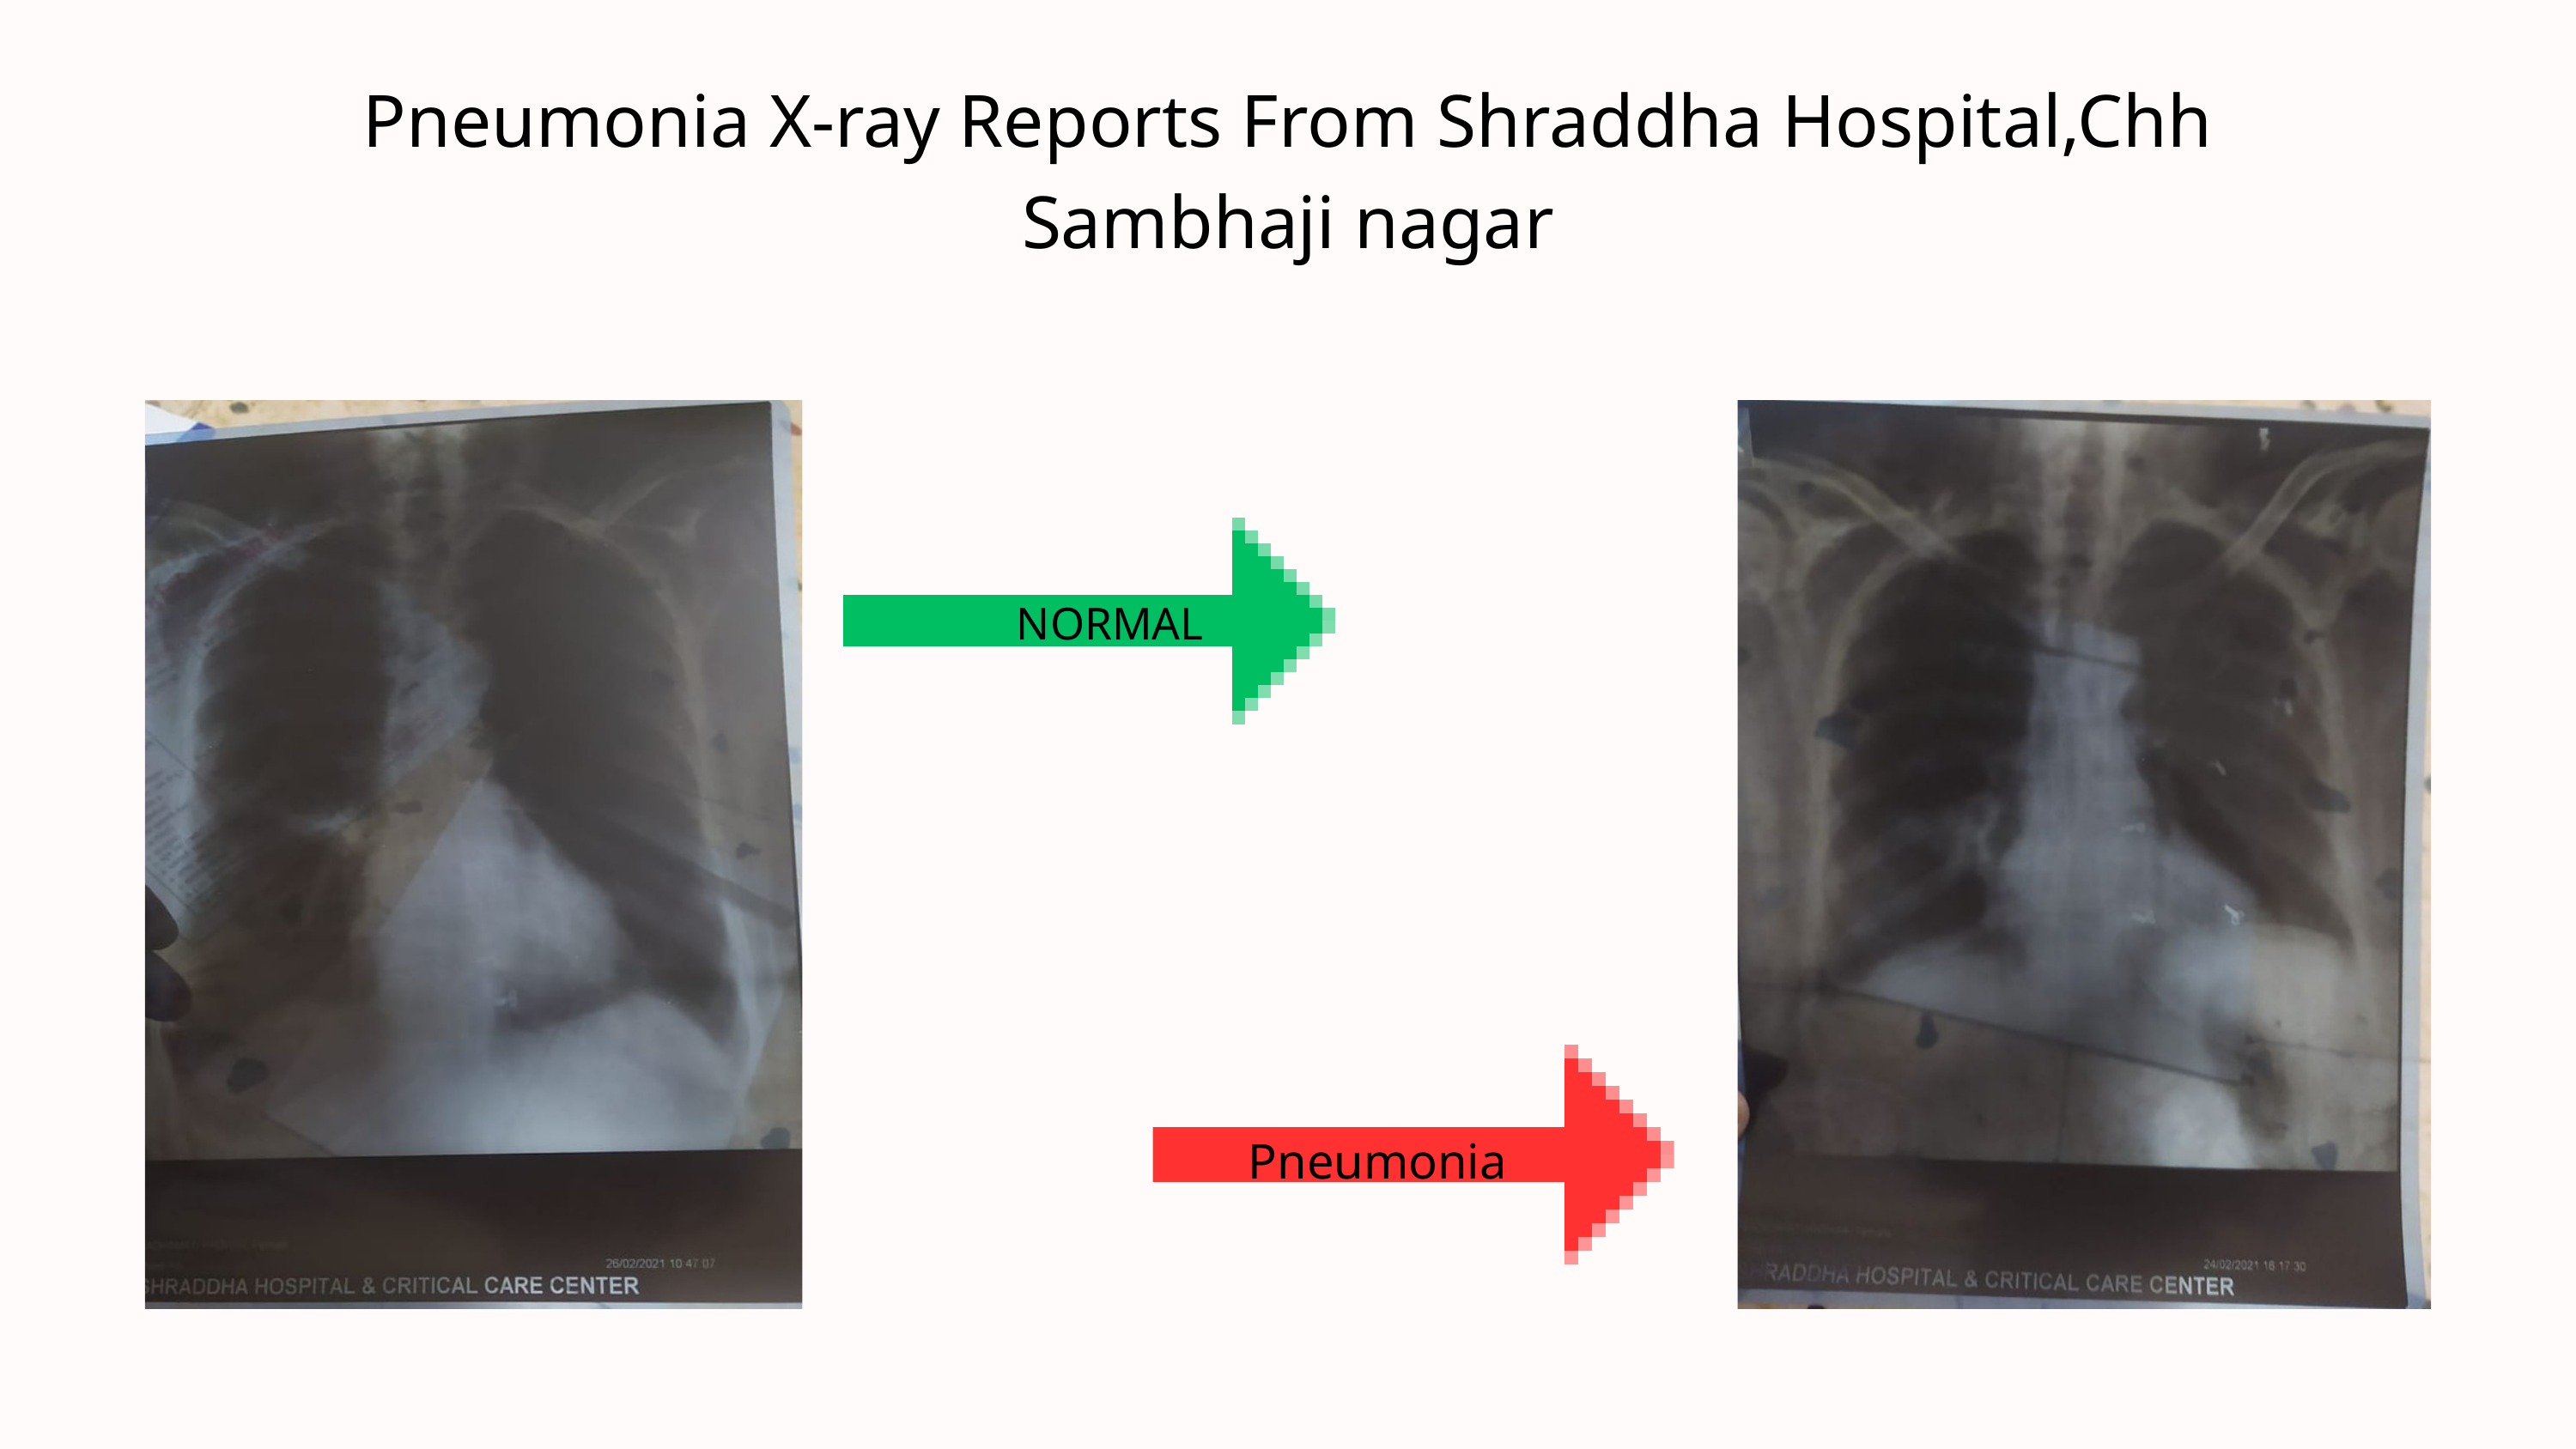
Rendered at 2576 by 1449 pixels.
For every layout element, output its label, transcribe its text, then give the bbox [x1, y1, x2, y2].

text_box Pneumonia [1110, 1121, 1645, 1190]
text_box [1152, 1045, 1674, 1264]
text_box Pneumonia X-ray Reports From Shraddha Hospital,Chh Sambhaji nagar [325, 60, 2251, 264]
text_box NORMAL [1003, 586, 1218, 649]
text_box [144, 400, 803, 1309]
text_box [1737, 400, 2432, 1309]
text_box [843, 518, 1336, 724]
